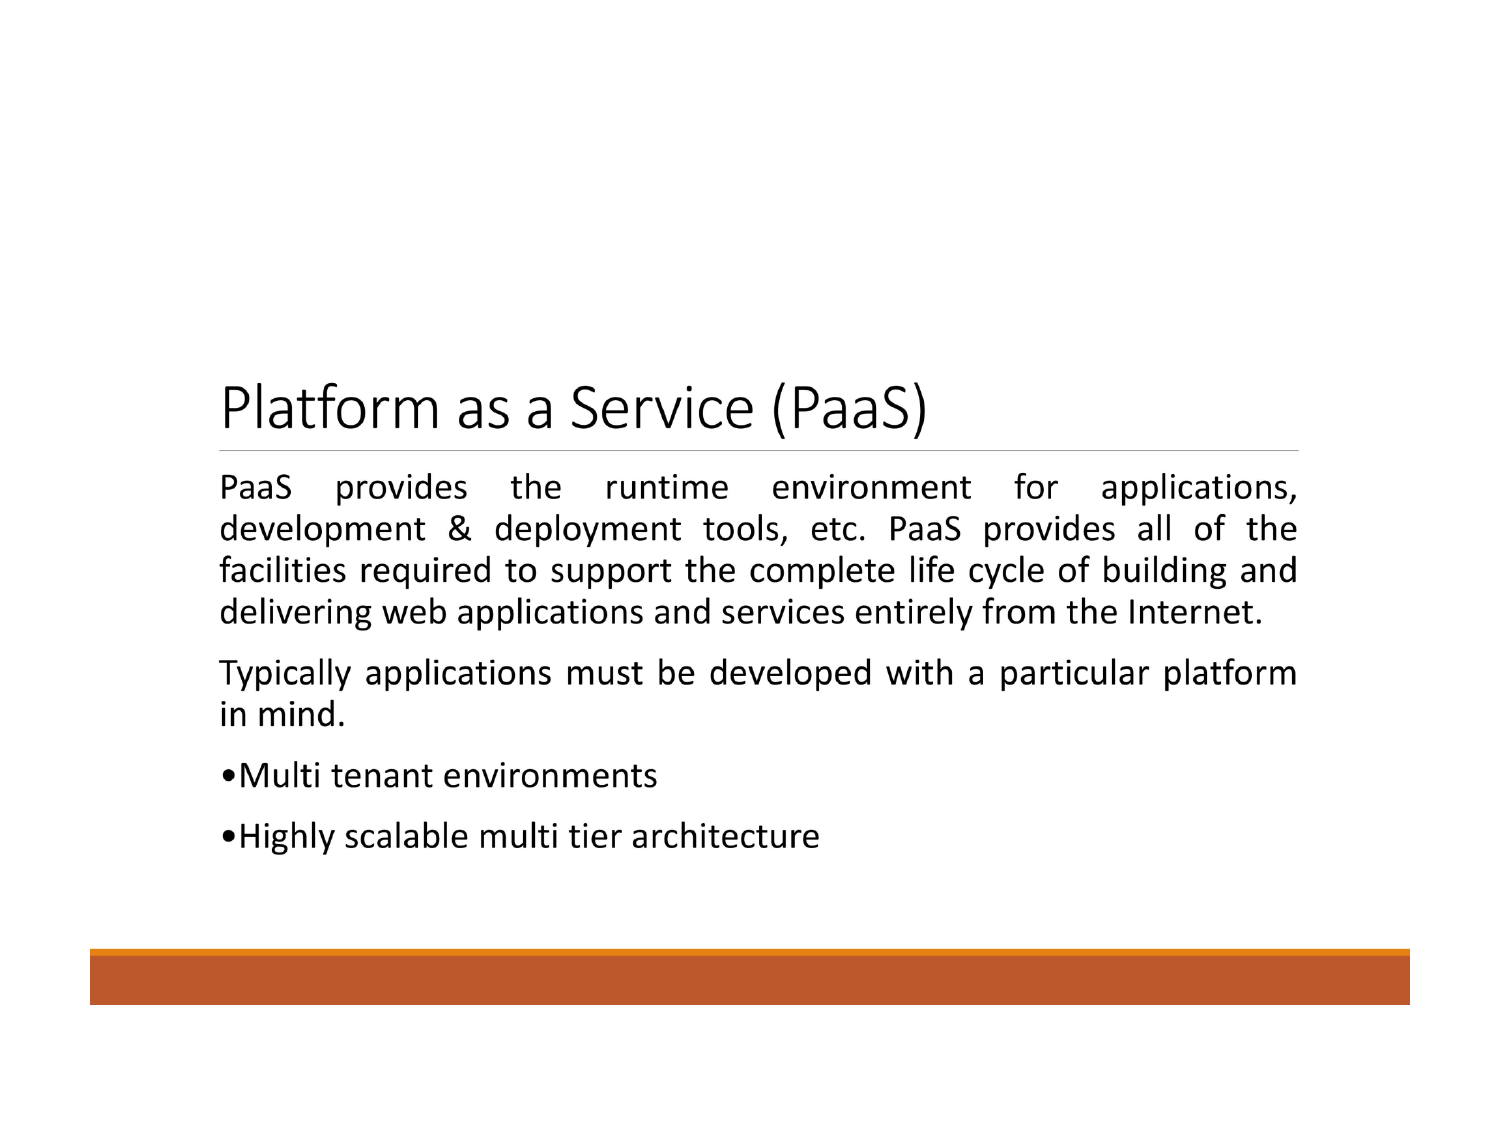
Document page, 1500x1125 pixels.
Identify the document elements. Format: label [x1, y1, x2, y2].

list [89, 262, 1411, 1006]
